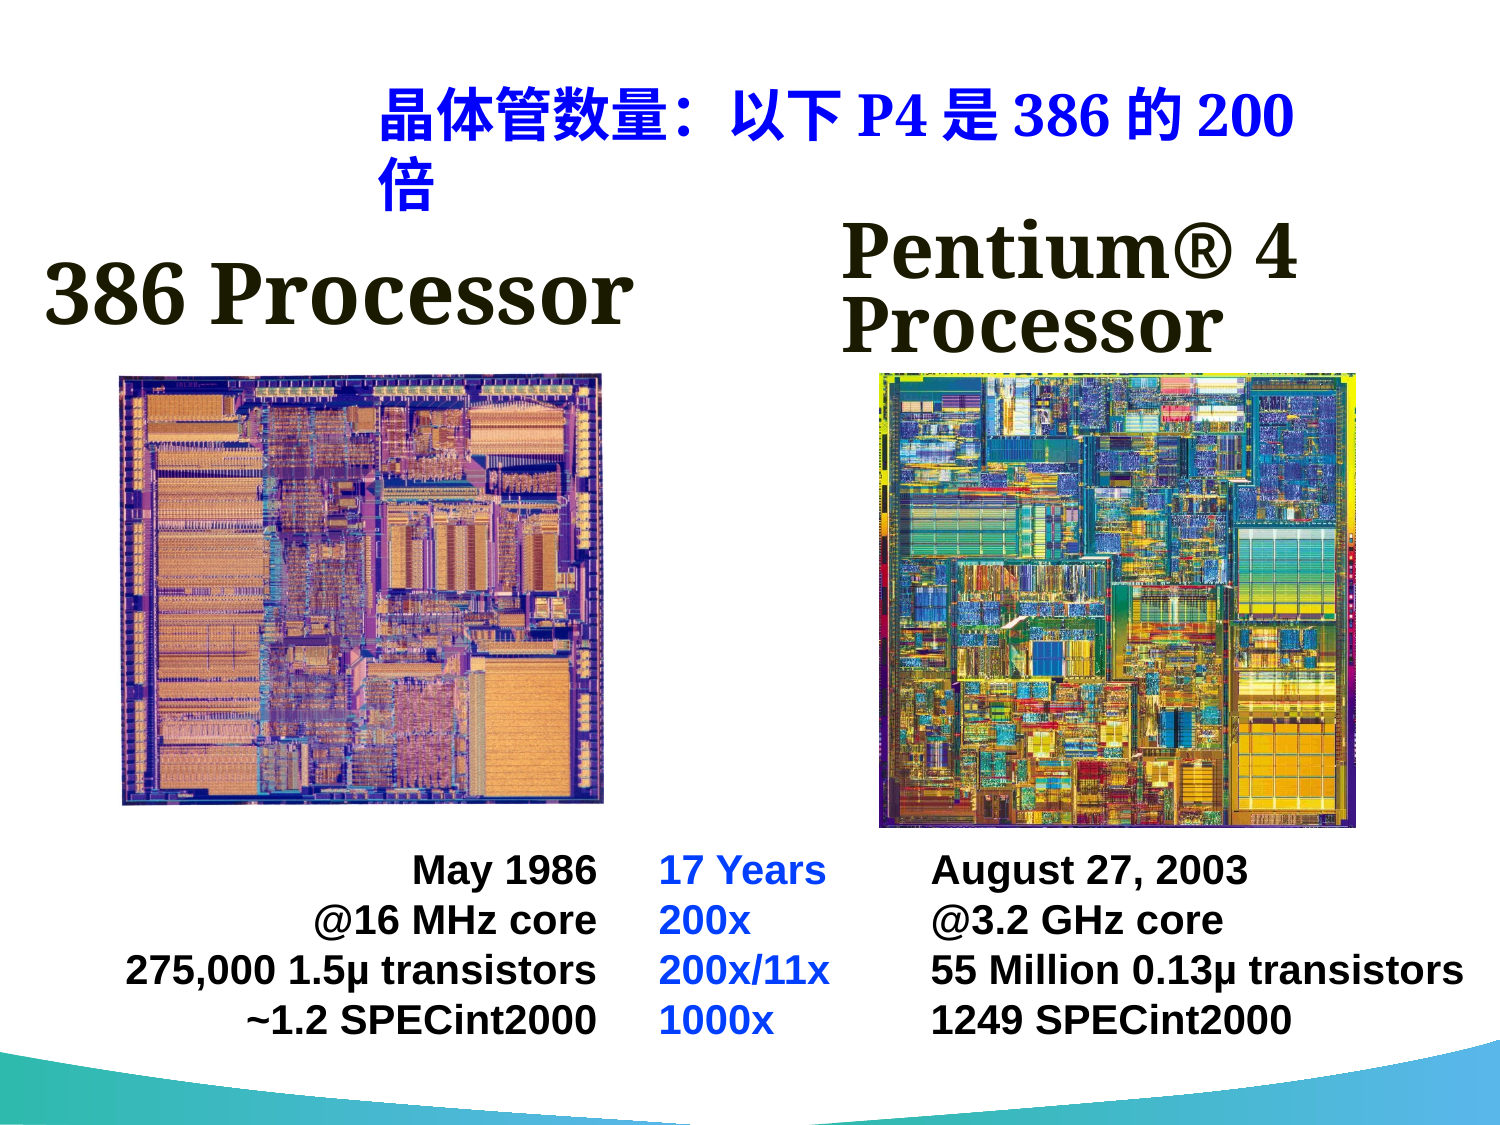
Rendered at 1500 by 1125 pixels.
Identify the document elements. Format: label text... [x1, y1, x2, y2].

text_box August 27, 2003 @3.2 GHz core 55 Million 0.13µ transistors 1249 SPECint2000 [956, 835, 1500, 1051]
text_box Pentium® 4 Processor [841, 219, 1500, 362]
picture [118, 372, 604, 807]
text_box May 1986 @16 MHz core 275,000 1.5µ transistors ~1.2 SPECint2000 [110, 835, 613, 1051]
picture [879, 373, 1356, 829]
text_box 17 Years 200x 200x/11x 1000x [643, 835, 956, 1051]
text_box 晶体管数量：以下P4是386的200倍 [363, 70, 1336, 225]
text_box 386 Processor [29, 208, 660, 350]
